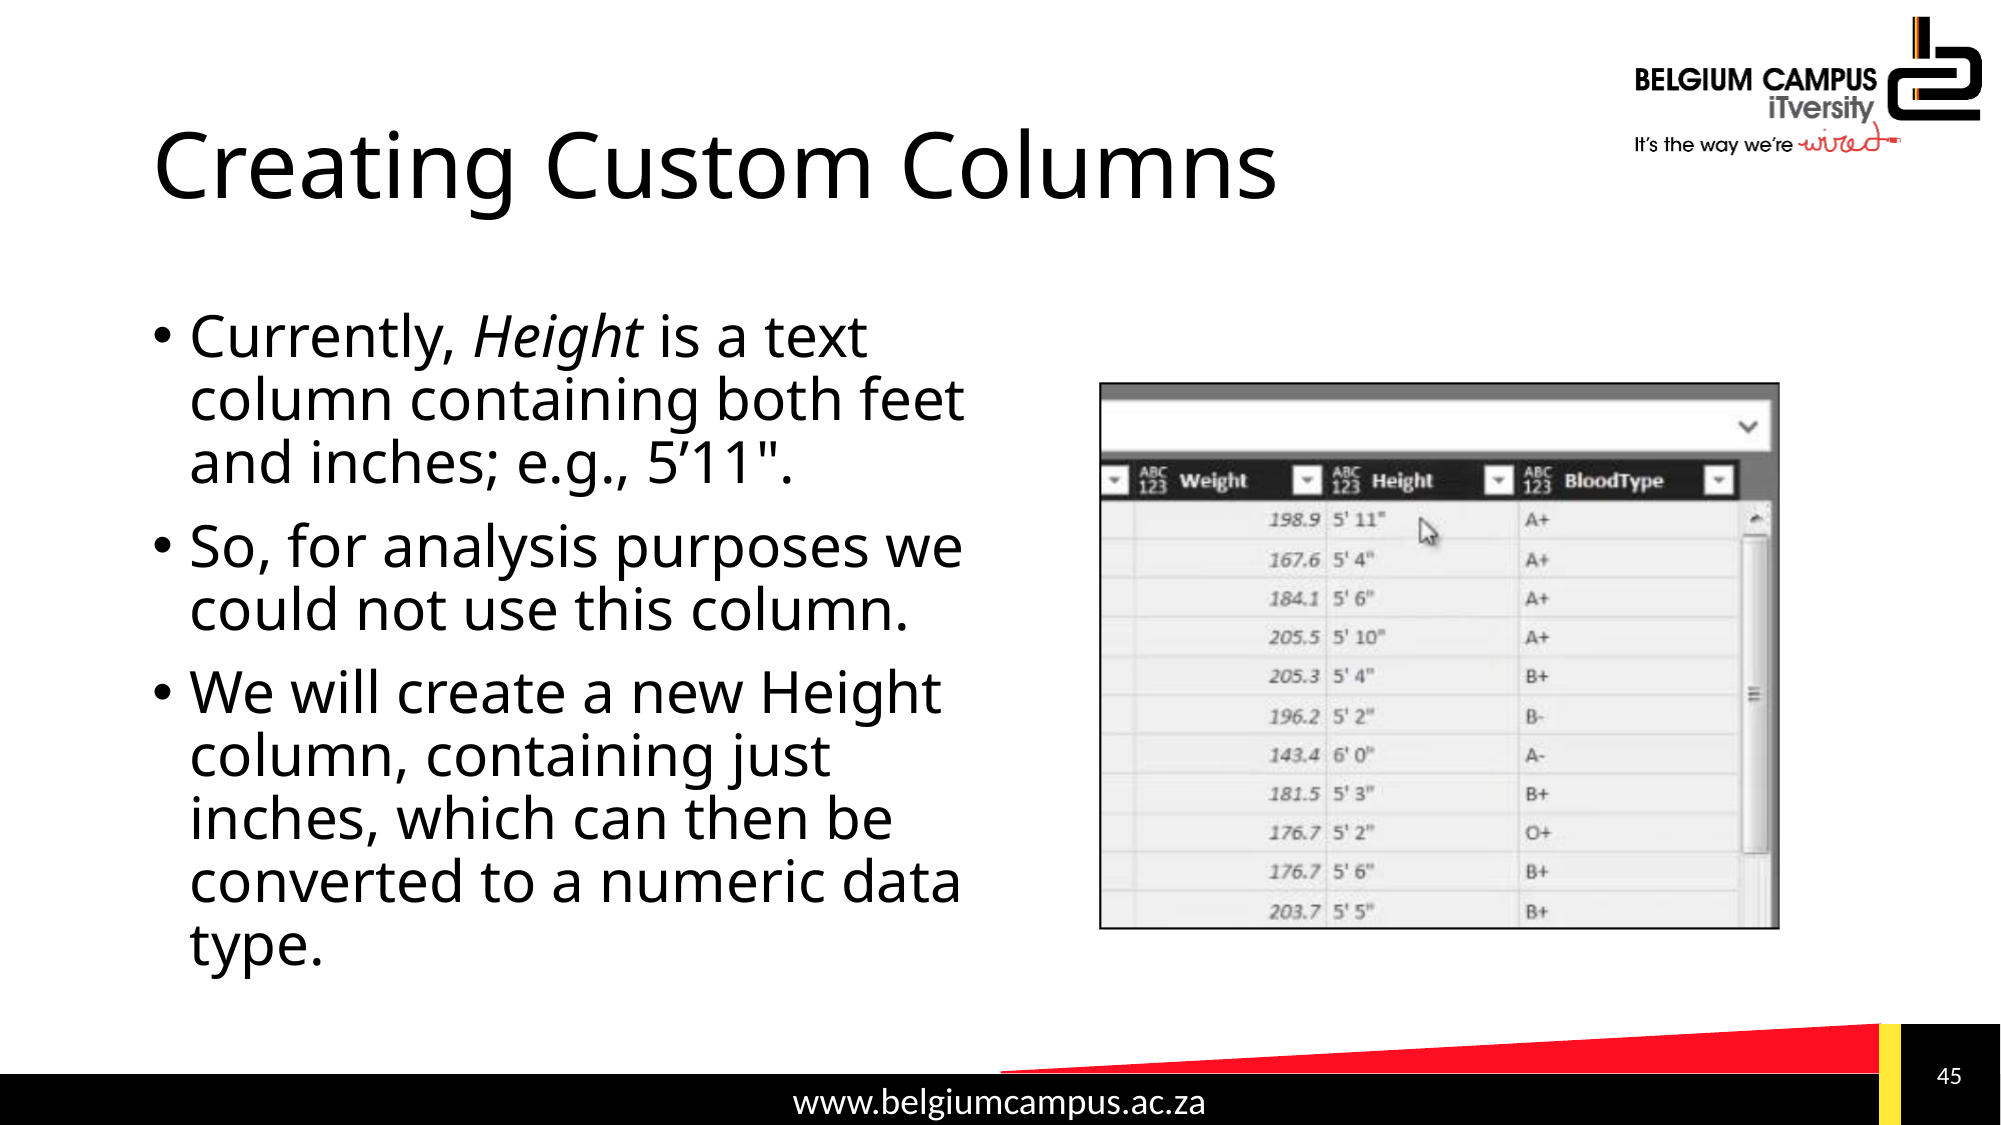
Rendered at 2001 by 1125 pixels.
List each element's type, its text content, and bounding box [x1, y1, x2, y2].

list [1095, 376, 1780, 937]
picture [1631, 0, 1986, 197]
list Currently, Height is a text column containing both feet and inches; e.g., 5’11". So, for analysis purposes we could not use this column. We will create a new Height column, containing just inches, which can then be converted to a numeric data type. [137, 299, 988, 1014]
title Creating Custom Columns [137, 59, 1863, 278]
